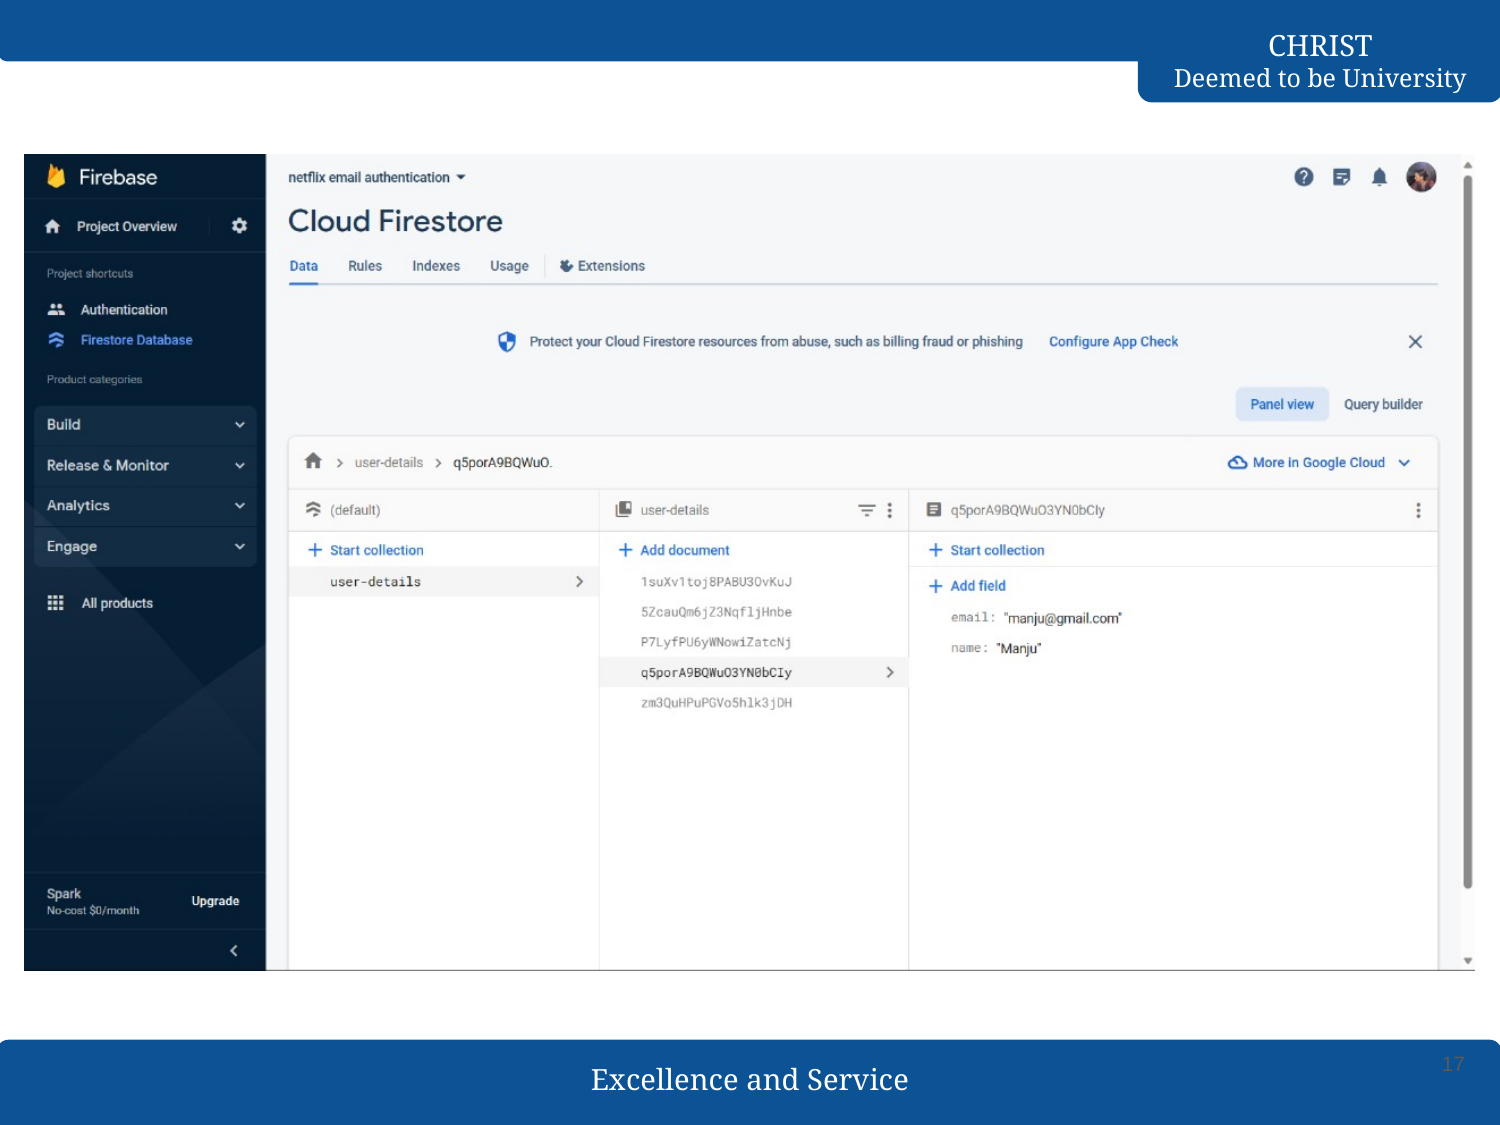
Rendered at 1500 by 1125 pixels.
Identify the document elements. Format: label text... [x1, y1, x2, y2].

slide_number ‹#› [1389, 1019, 1480, 1106]
picture [24, 154, 1476, 971]
